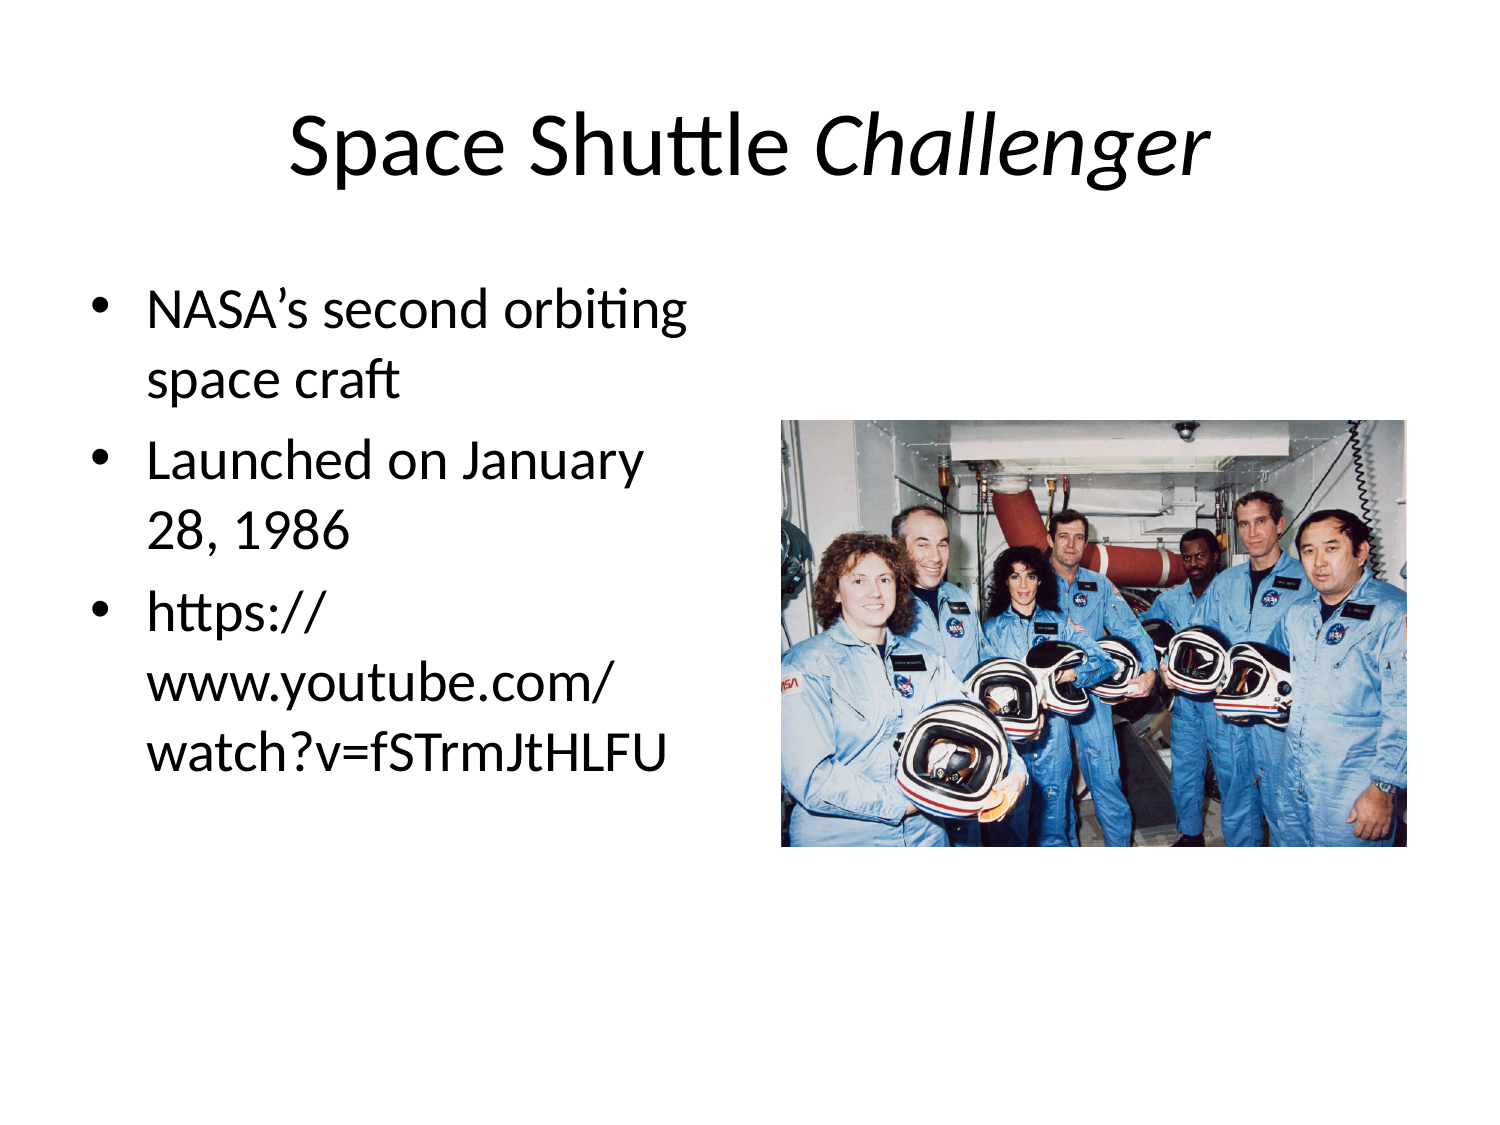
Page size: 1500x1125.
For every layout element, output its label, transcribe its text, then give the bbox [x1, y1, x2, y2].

list NASA’s second orbiting space craft Launched on January 28, 1986 https://www.youtube.com/watch?v=fSTrmJtHLFU [75, 262, 738, 1005]
title Space Shuttle Challenger [75, 45, 1425, 233]
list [781, 420, 1407, 847]
